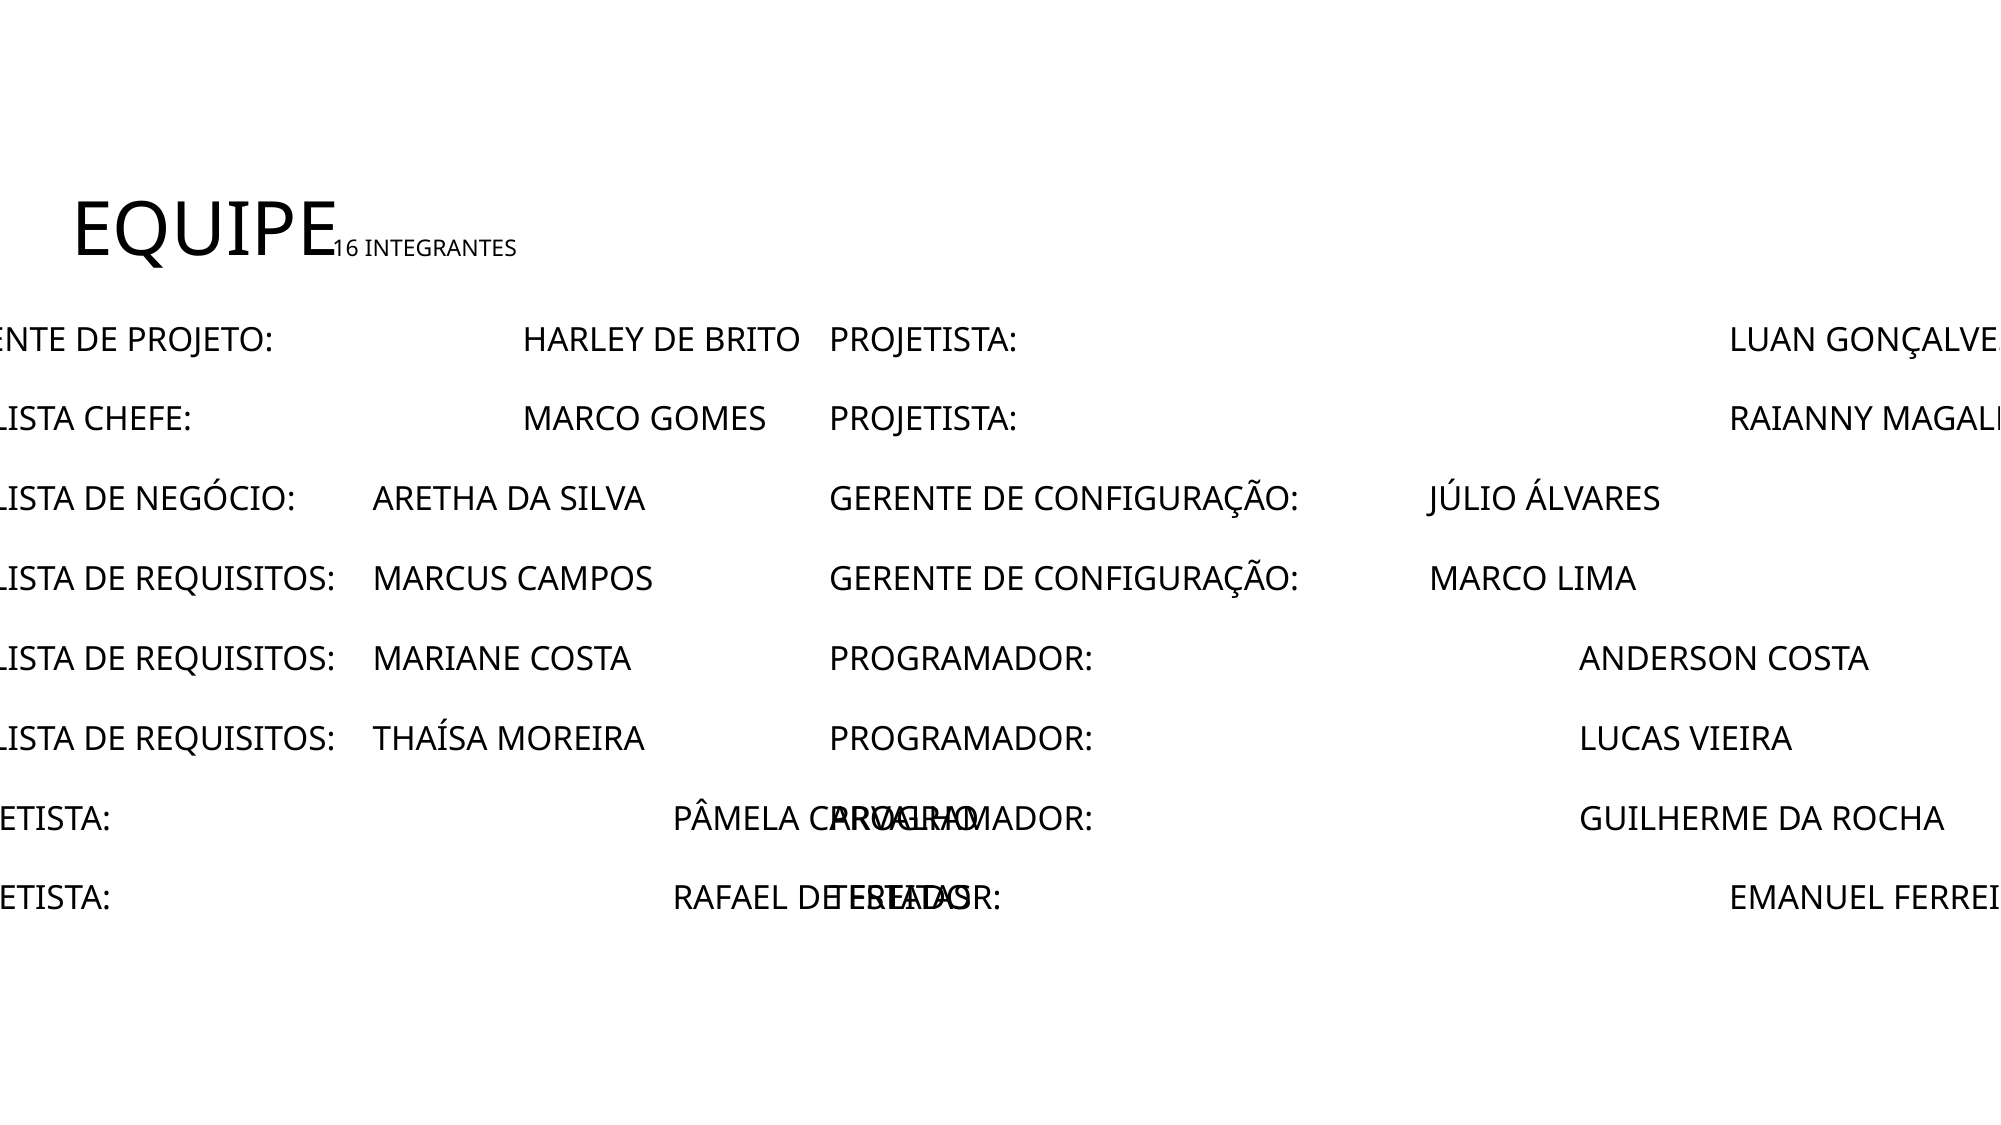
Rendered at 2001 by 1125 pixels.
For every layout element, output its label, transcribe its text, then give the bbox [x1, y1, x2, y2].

text_box PROJETISTA: LUAN GONÇALVES PROJETISTA: RAIANNY MAGALHÃES GERENTE DE CONFIGURAÇÃO: JÚLIO ÁLVARES GERENTE DE CONFIGURAÇÃO: MARCO LIMA PROGRAMADOR: ANDERSON COSTA PROGRAMADOR: LUCAS VIEIRA PROGRAMADOR: GUILHERME DA ROCHA TESTADOR: EMANUEL FERREIRA [814, 310, 2000, 924]
text_box GERENTE DE PROJETO: HARLEY DE BRITO ANALISTA CHEFE: MARCO GOMES ANALISTA DE NEGÓCIO: ARETHA DA SILVA ANALISTA DE REQUISITOS: MARCUS CAMPOS ANALISTA DE REQUISITOS: MARIANE COSTA ANALISTA DE REQUISITOS: THAÍSA MOREIRA PROJETISTA: PÂMELA CARVALHO PROJETISTA: RAFAEL DE FREITAS [0, 310, 814, 924]
text_box EQUIPE [56, 173, 843, 279]
text_box 16 INTEGRANTES [317, 226, 532, 269]
